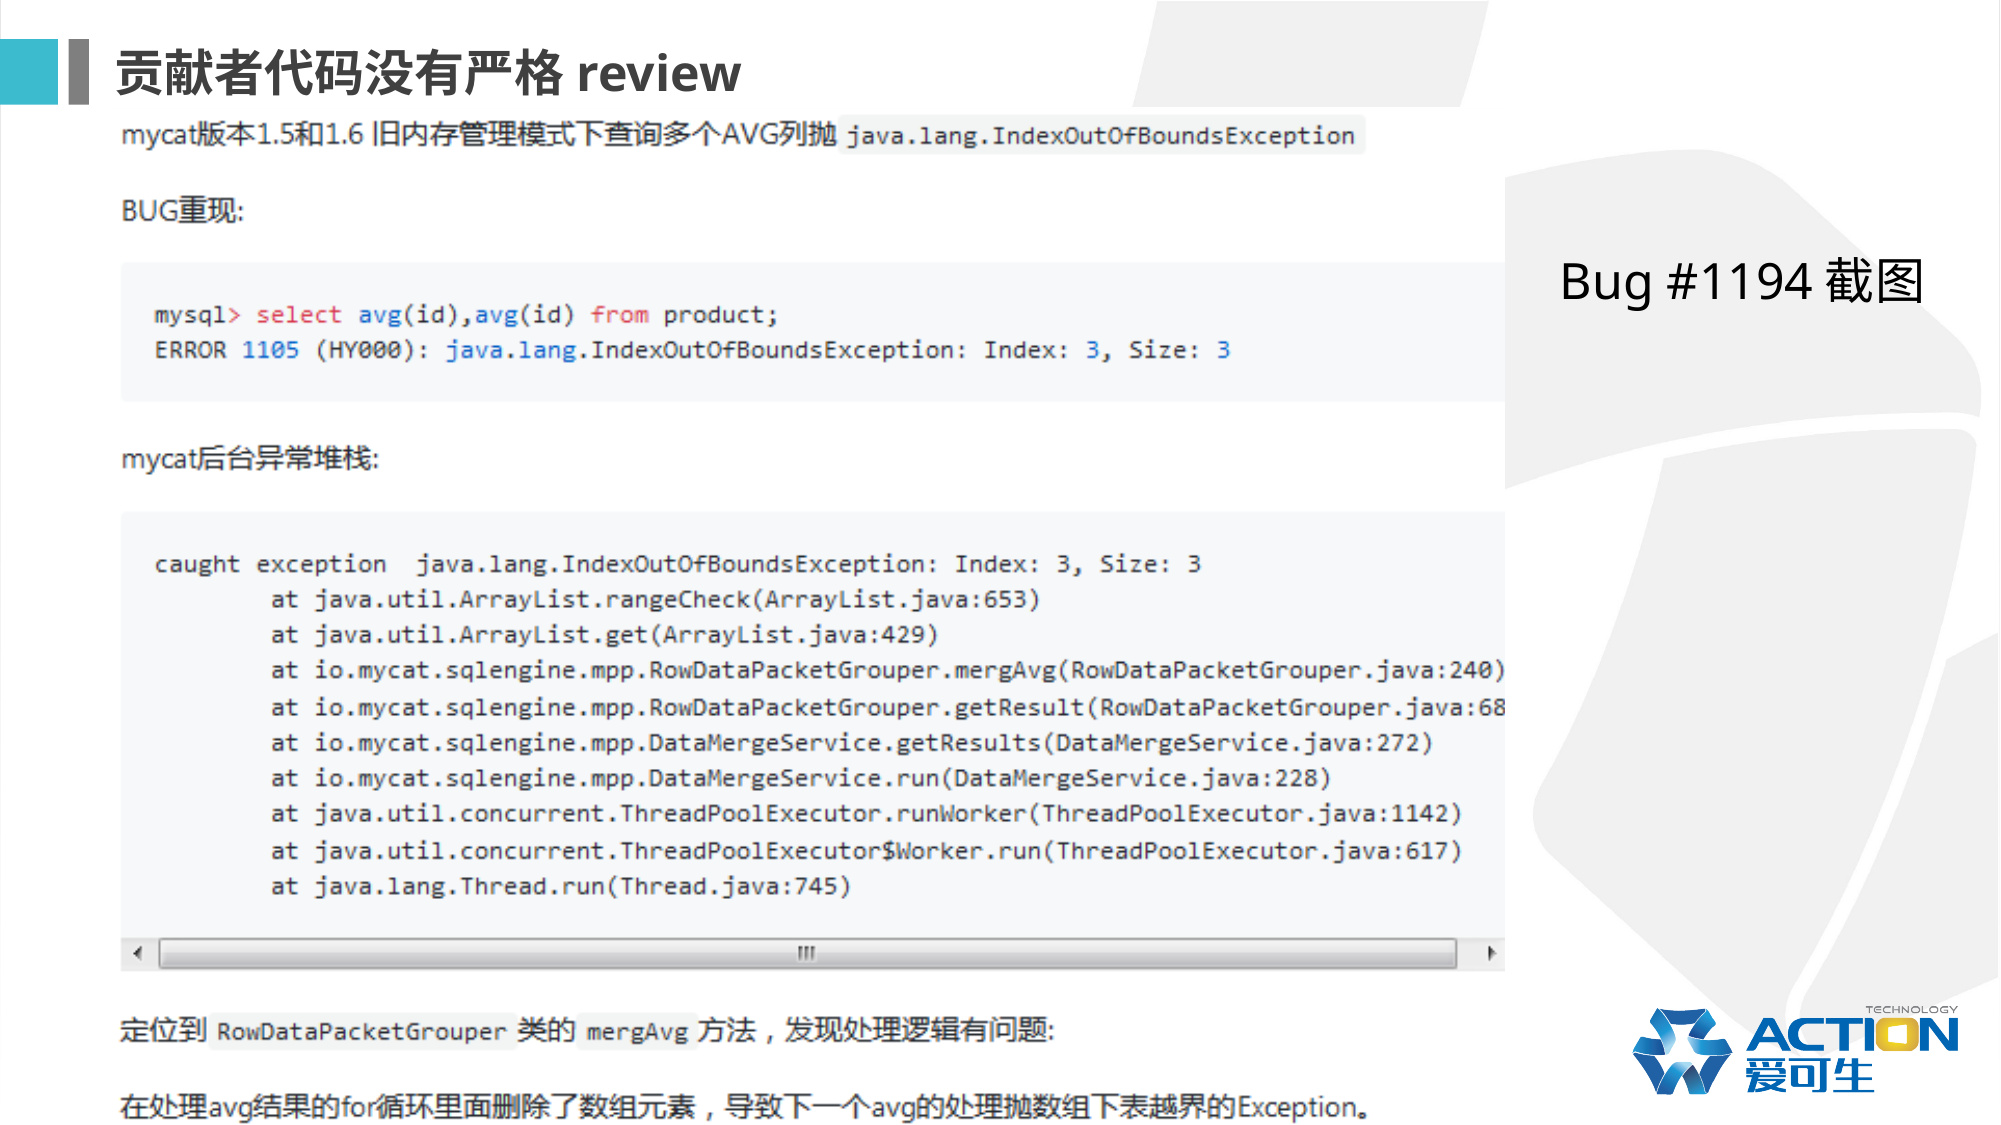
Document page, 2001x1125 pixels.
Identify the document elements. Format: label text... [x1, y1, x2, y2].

text_box [68, 39, 89, 105]
picture [1, 0, 1999, 1125]
text_box [0, 39, 58, 105]
text_box Bug #1194截图 [1544, 242, 1943, 317]
text_box 贡献者代码没有严格review [99, 34, 1161, 109]
